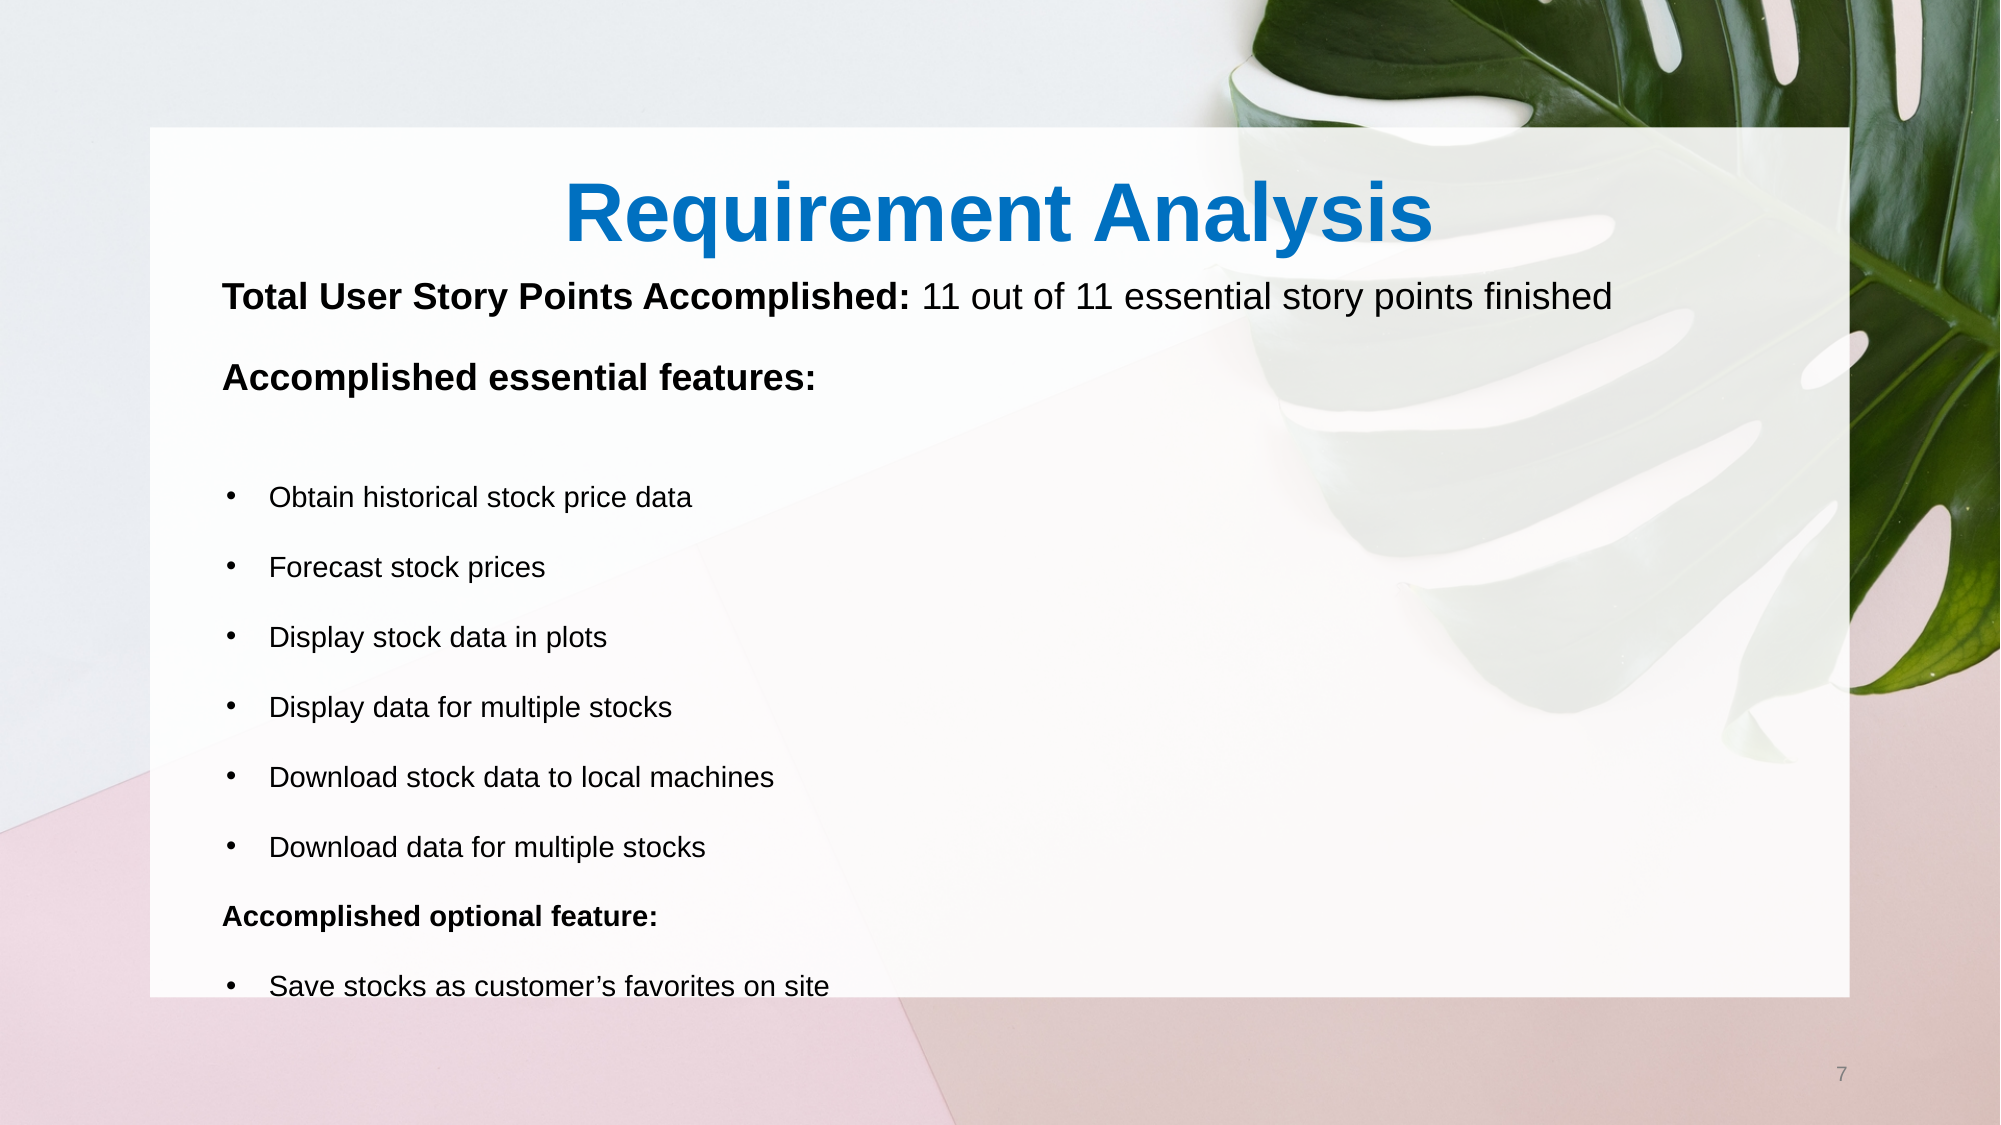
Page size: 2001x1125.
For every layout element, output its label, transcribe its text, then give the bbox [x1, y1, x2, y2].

title Requirement Analysis [174, 167, 1825, 261]
text_box Total User Story Points Accomplished: 11 out of 11 essential story points finished [206, 264, 1691, 360]
picture [0, 0, 2000, 1125]
text_box Accomplished essential features: Obtain historical stock price data Forecast stock prices Display stock data in plots Display data for multiple stocks Download stock data to local machines Download data for multiple stocks Accomplished optional feature: Save stocks as customer’s favorites on site [206, 345, 1228, 1056]
slide_number 7 [1412, 1042, 1863, 1103]
